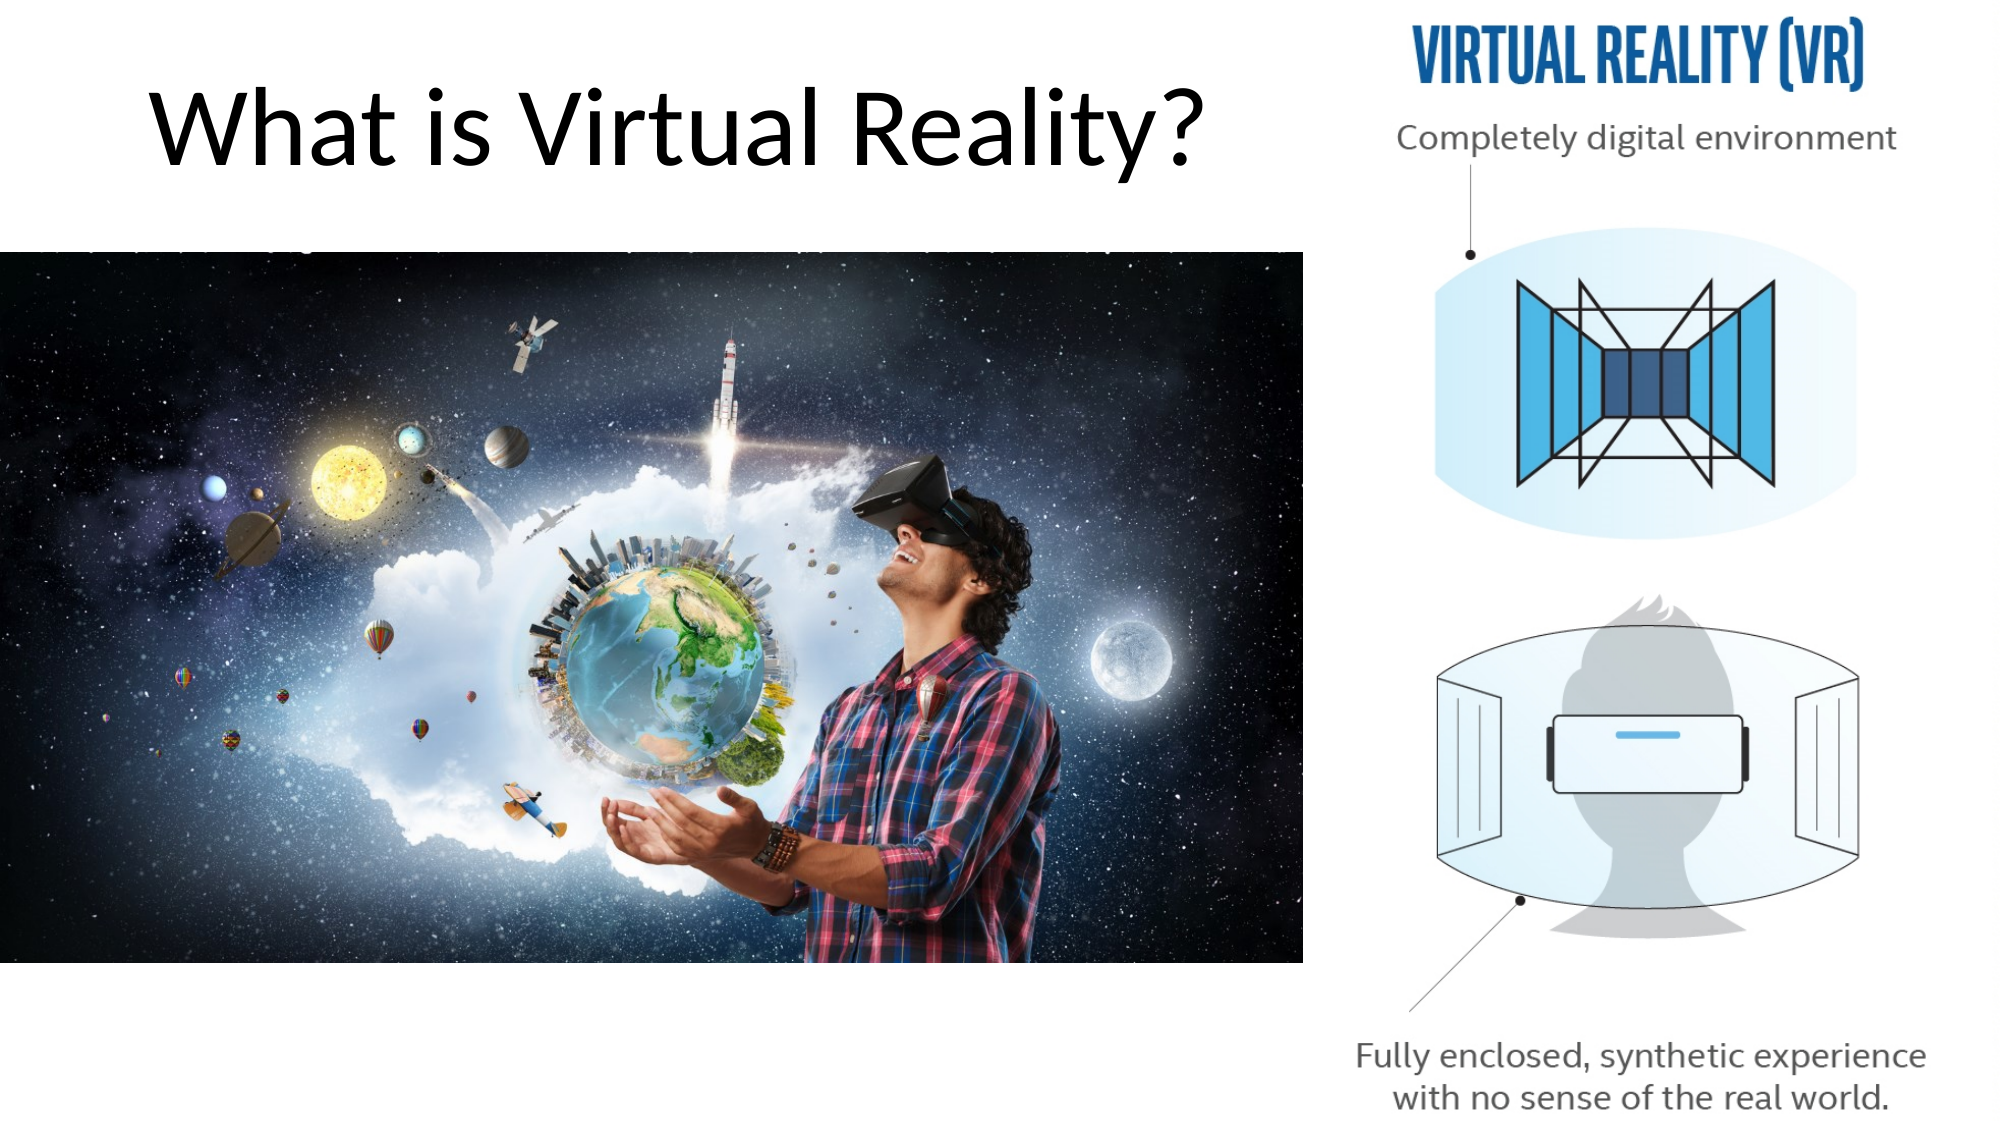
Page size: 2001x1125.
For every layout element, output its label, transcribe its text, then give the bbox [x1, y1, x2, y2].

text_box What is Virtual Reality? [133, 45, 1303, 208]
picture [0, 252, 1303, 963]
picture [1355, 0, 2000, 1125]
